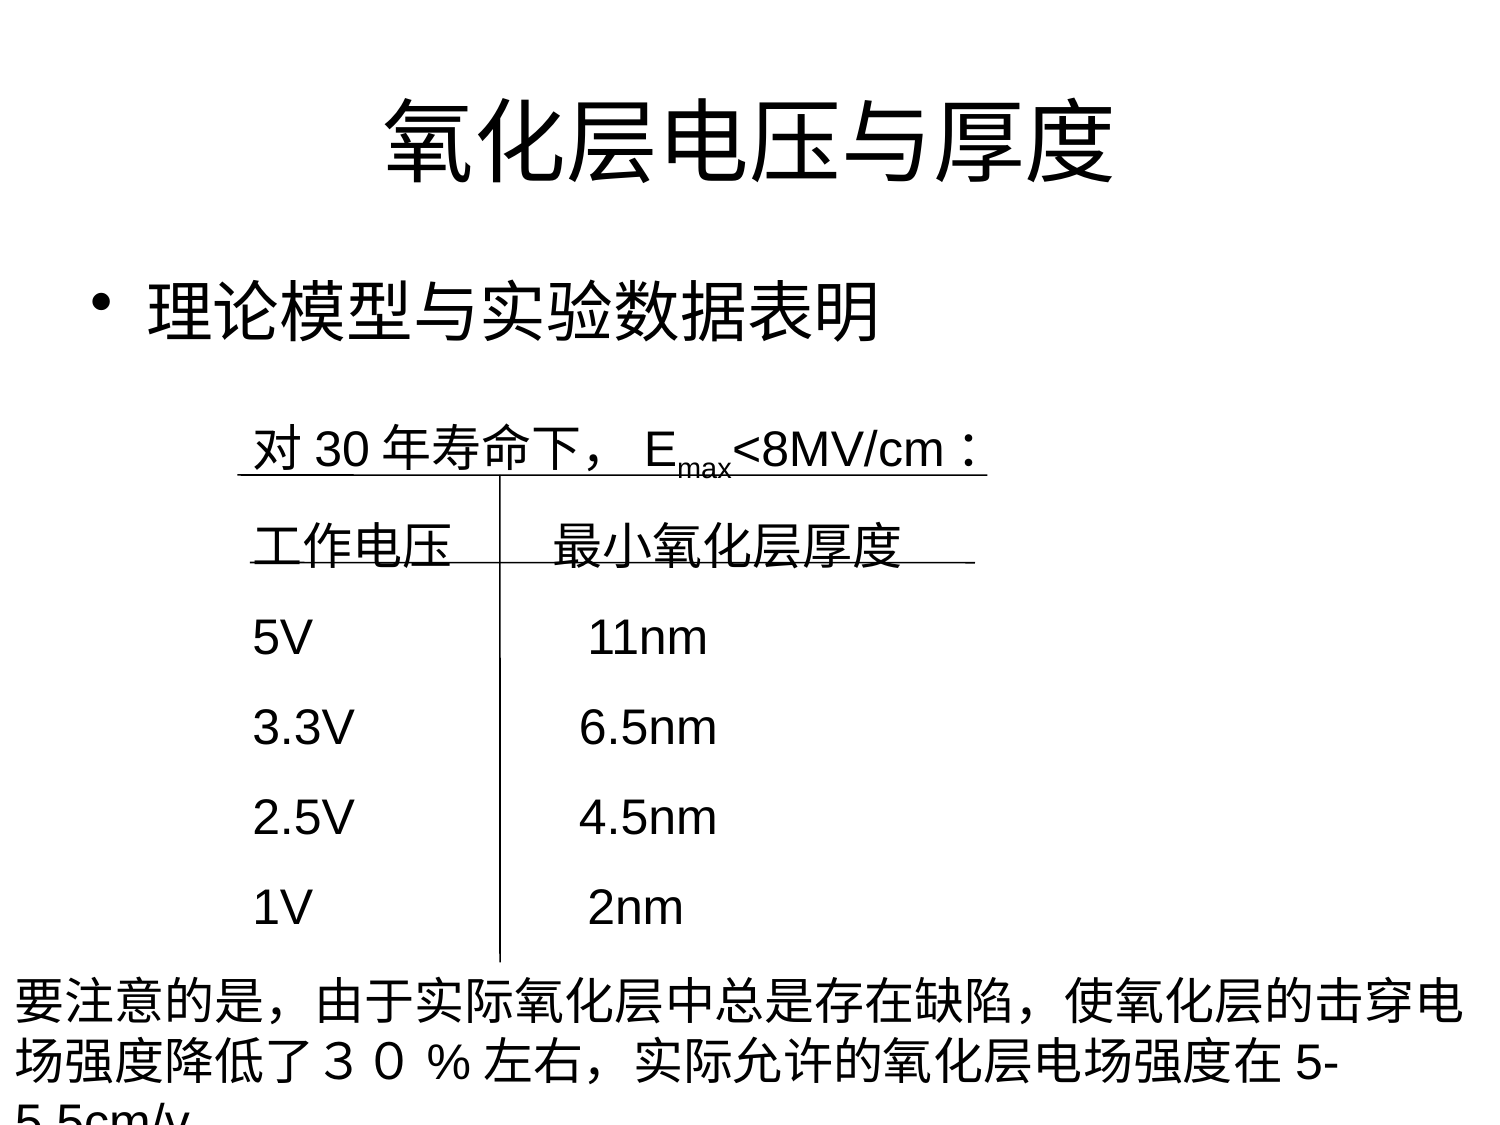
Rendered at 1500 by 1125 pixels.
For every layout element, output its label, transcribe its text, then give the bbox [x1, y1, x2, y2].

text_box 对30年寿命下，Emax<8MV/cm： 工作电压 最小氧化层厚度 5V 11nm 3.3V 6.5nm 2.5V 4.5nm 1V 2nm [237, 374, 1188, 943]
list 理论模型与实验数据表明 [75, 262, 1425, 962]
title 氧化层电压与厚度 [75, 45, 1425, 233]
text_box 要注意的是，由于实际氧化层中总是存在缺陷，使氧化层的击穿电场强度降低了３０%左右，实际允许的氧化层电场强度在5-5.5cm/v [0, 962, 1500, 1125]
